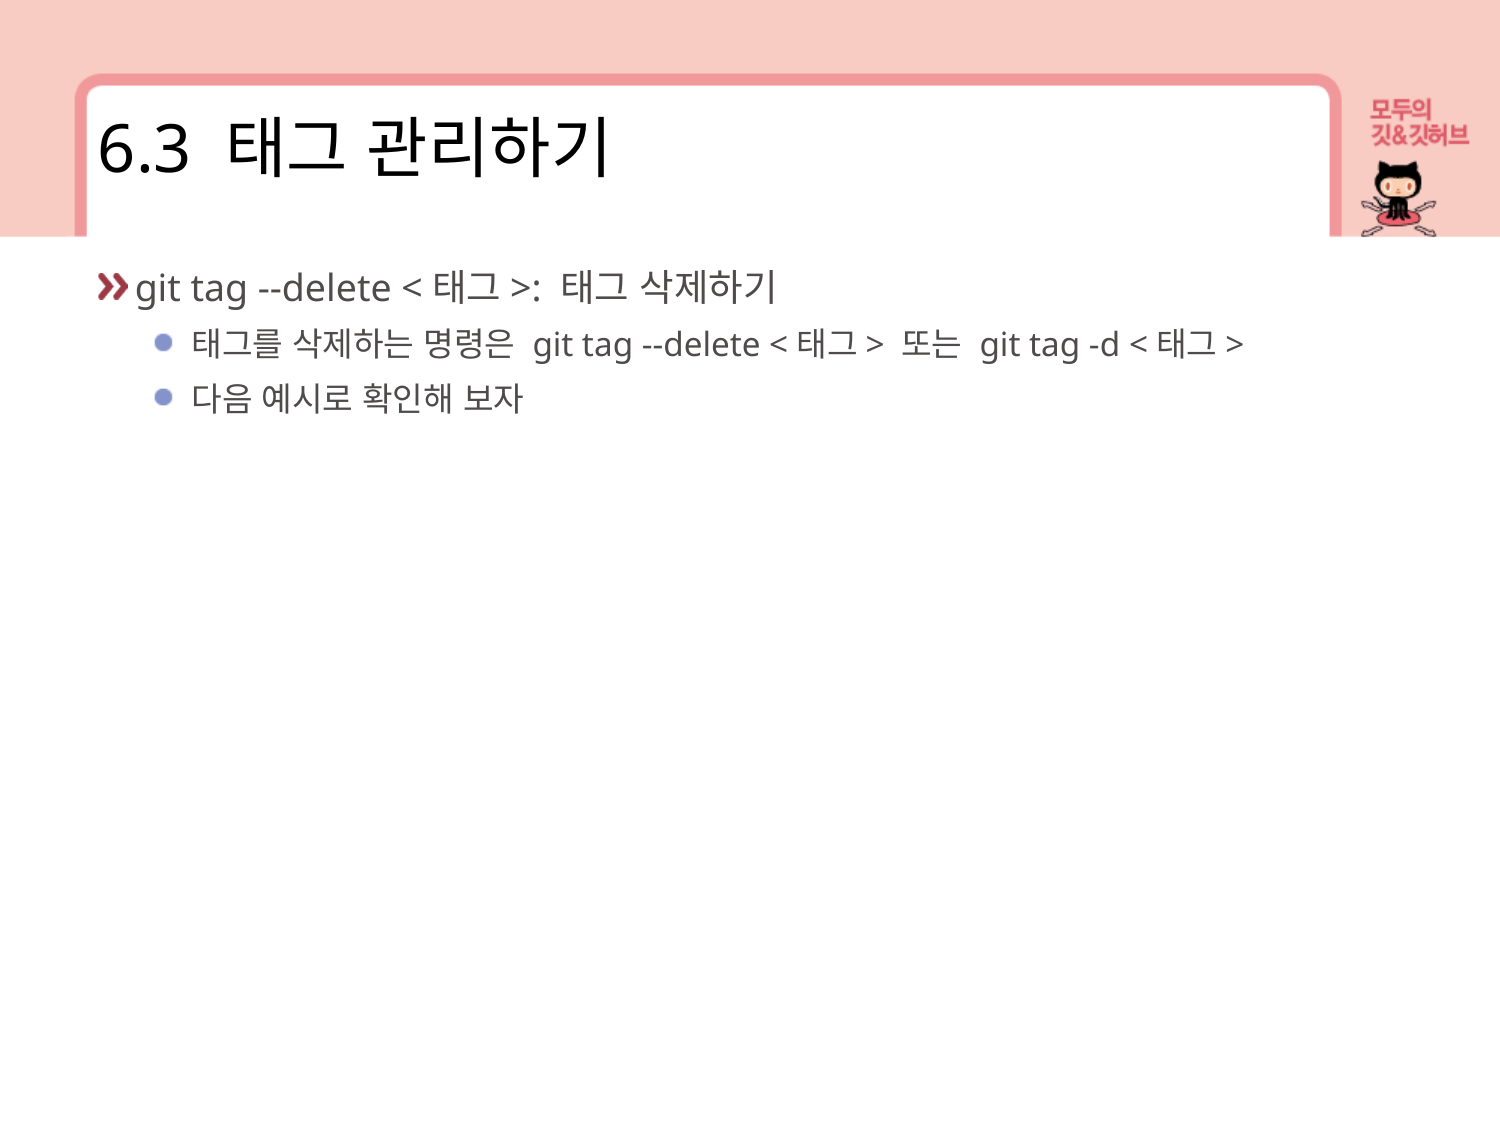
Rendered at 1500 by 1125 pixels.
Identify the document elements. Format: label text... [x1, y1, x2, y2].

text_box 6.3 태그 관리하기 [82, 61, 1413, 193]
text_box git tag --delete <태그>: 태그 삭제하기 태그를 삭제하는 명령은 git tag --delete <태그> 또는 git tag -d <태그> 다음 예시로 확인해 보자 [82, 252, 1413, 1067]
picture [0, 0, 1500, 1125]
